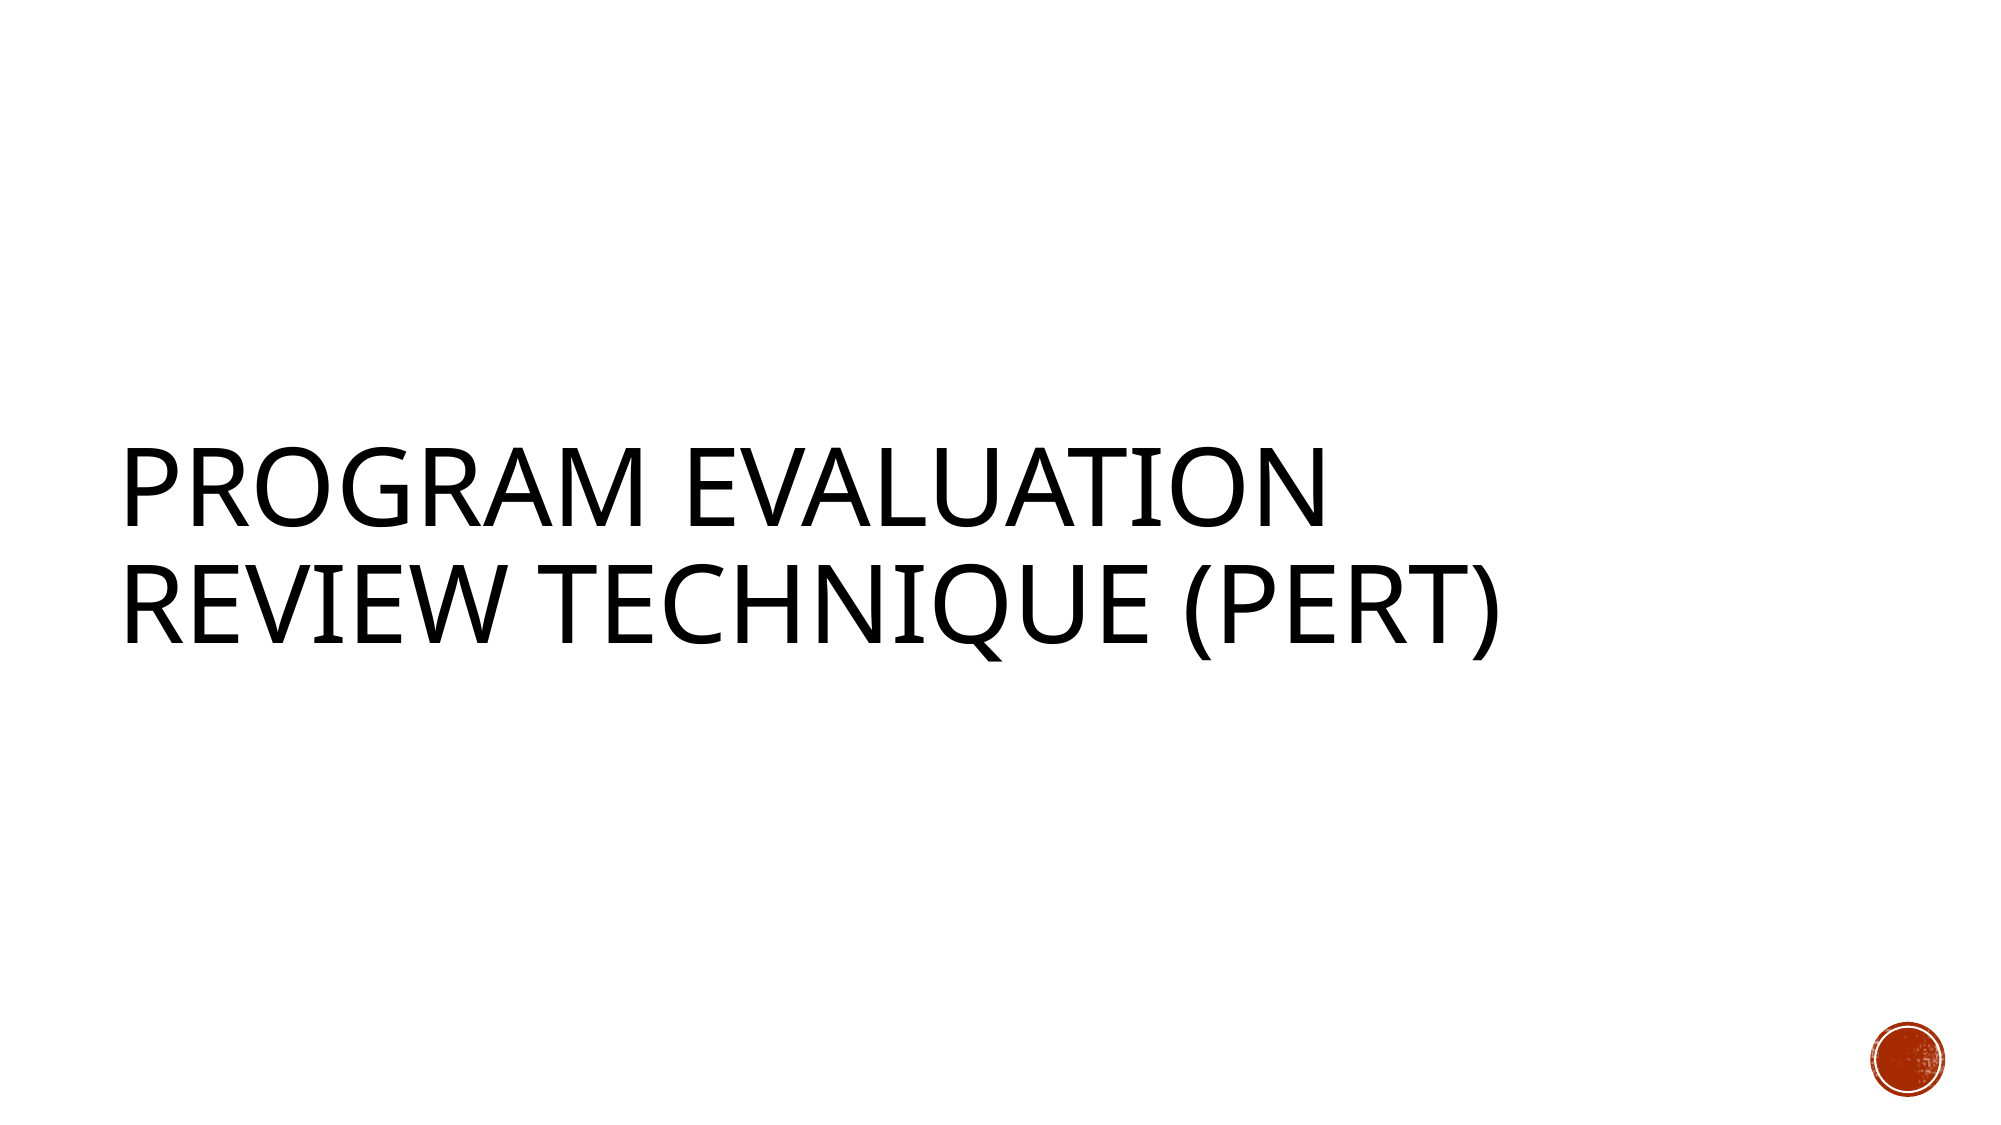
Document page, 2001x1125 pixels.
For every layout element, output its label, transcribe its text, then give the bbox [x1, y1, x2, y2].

title Program Evaluation Review Technique (PERT) [101, 424, 1675, 675]
